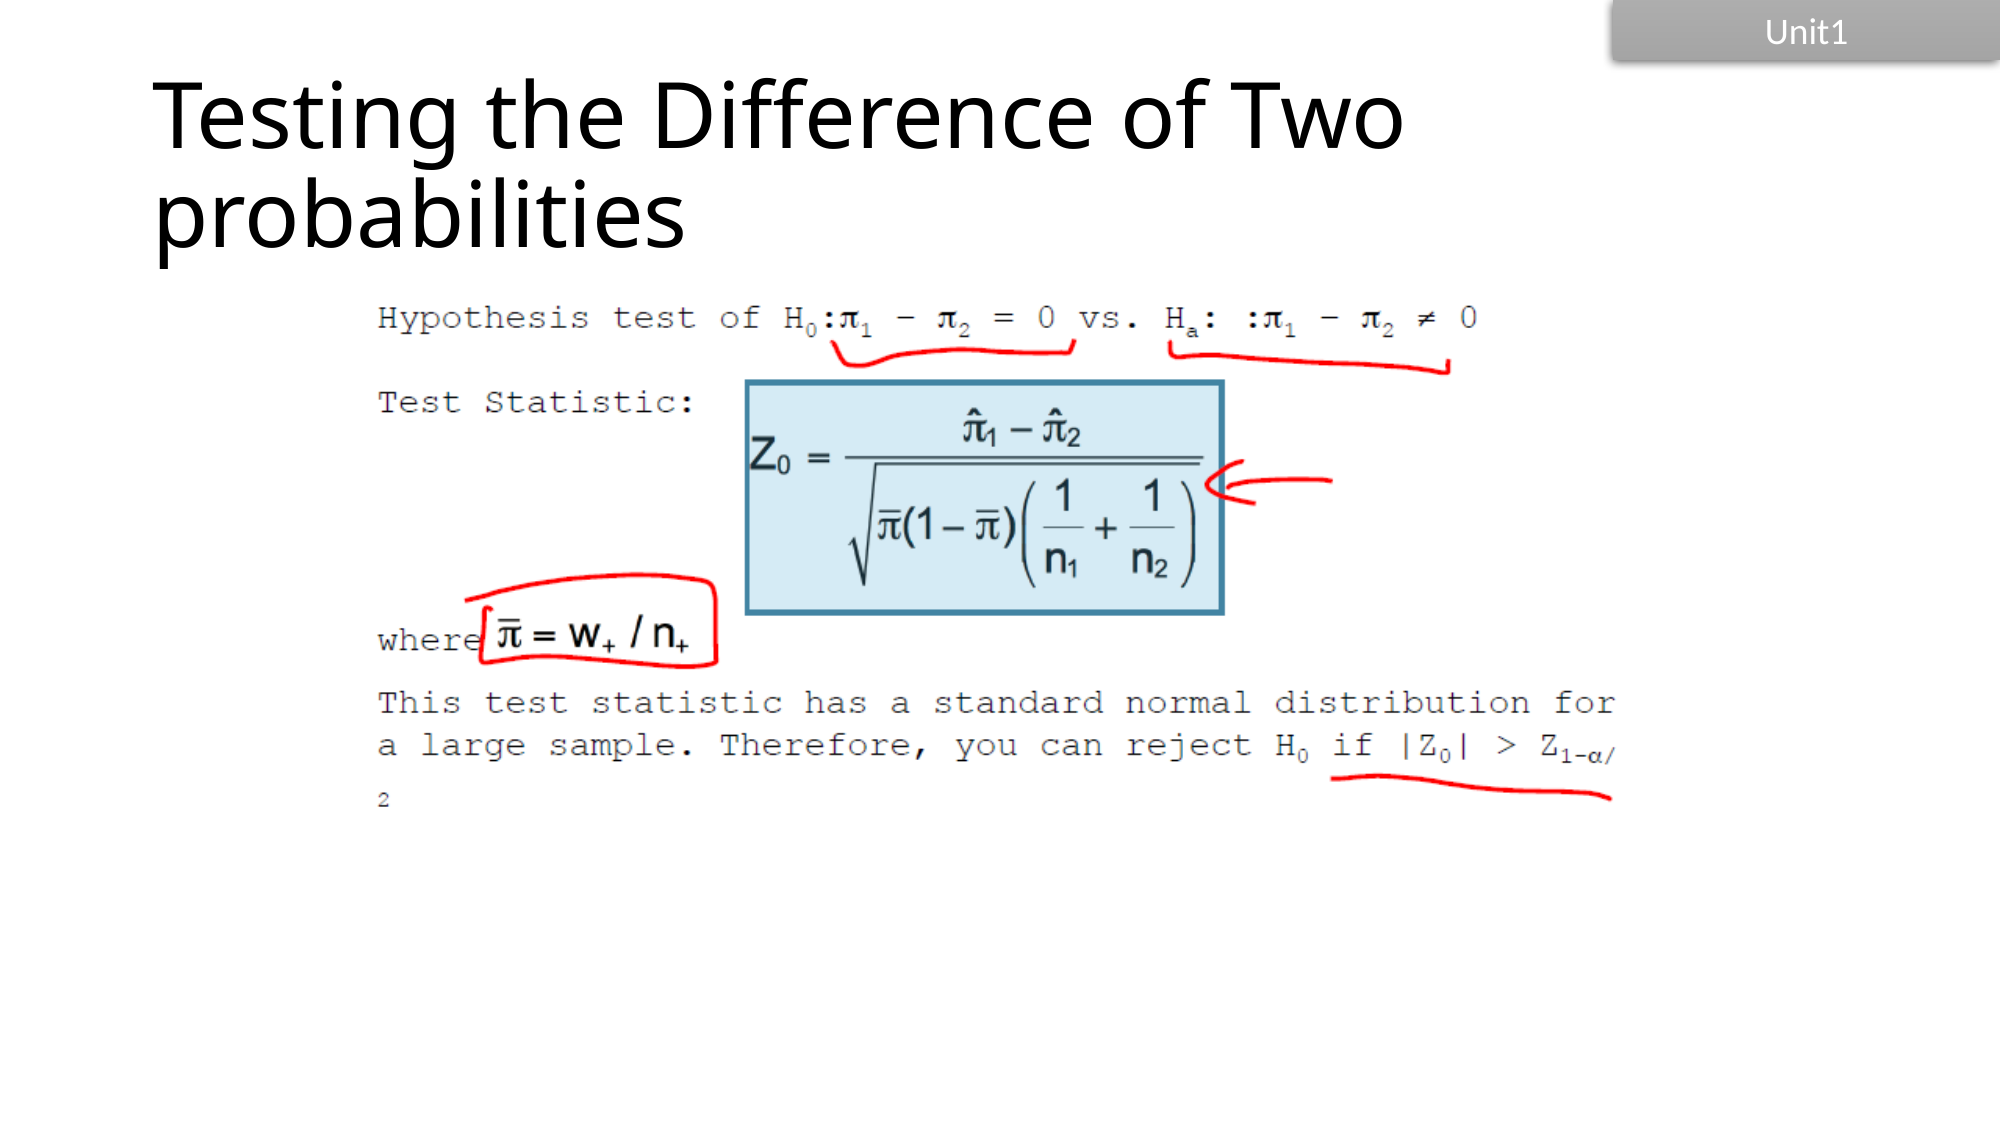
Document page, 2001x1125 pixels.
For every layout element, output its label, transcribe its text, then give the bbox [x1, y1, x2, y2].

text_box Unit1 [1613, 0, 2000, 60]
picture [351, 292, 1649, 832]
title Testing the Difference of Two probabilities [137, 59, 1863, 278]
